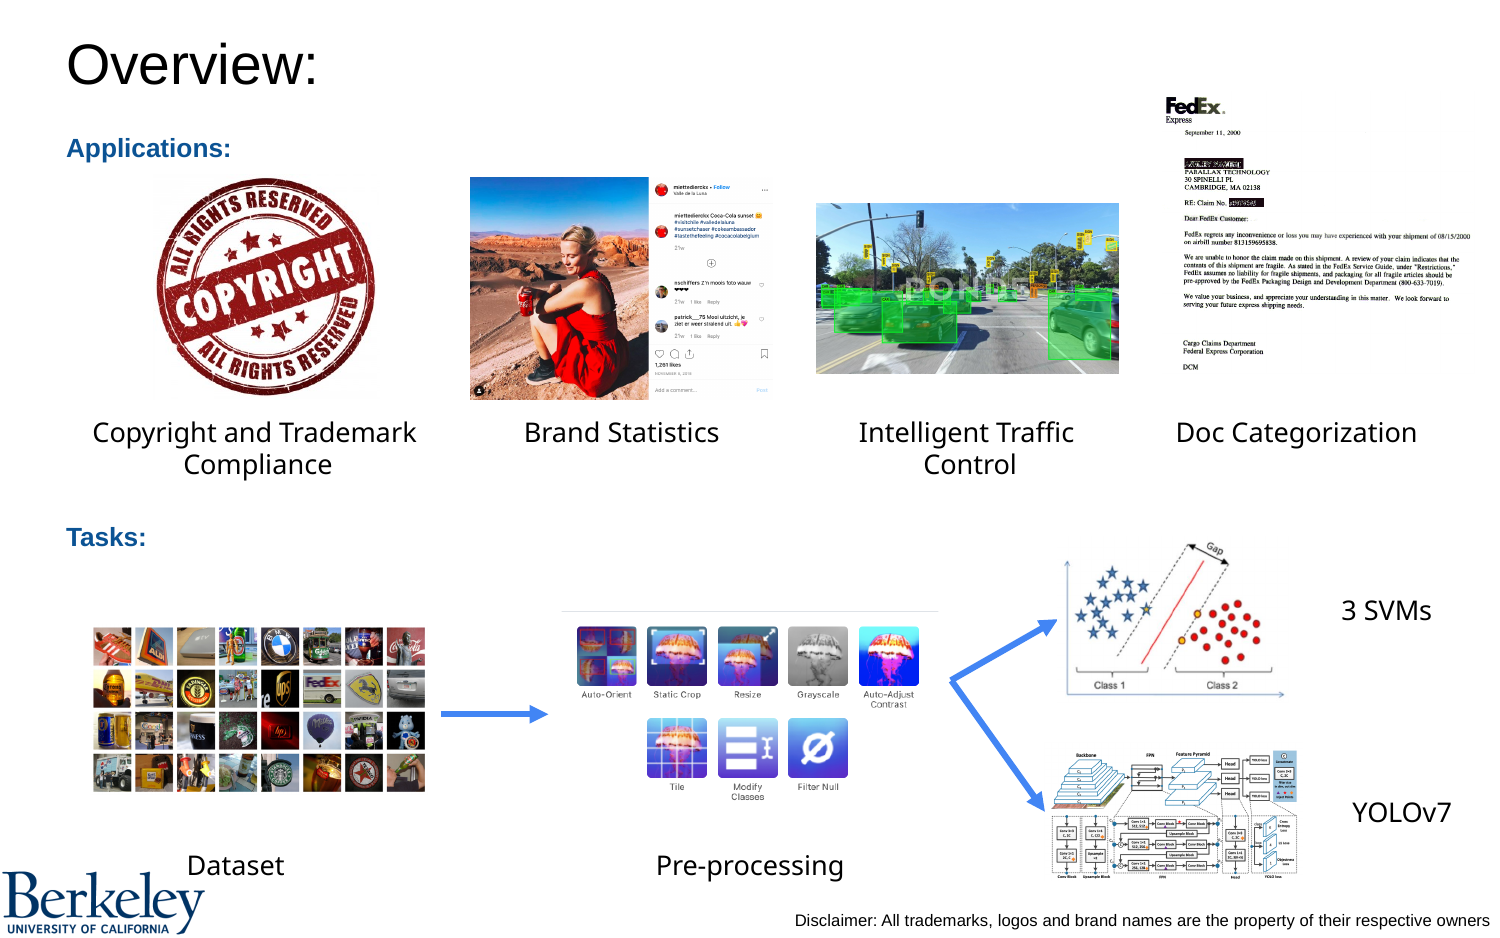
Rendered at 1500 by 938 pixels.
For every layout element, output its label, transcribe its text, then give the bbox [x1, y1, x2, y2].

list Tasks: [51, 500, 680, 568]
text_box Copyright and Trademark Compliance [38, 399, 478, 495]
text_box 3 SVMs [1324, 577, 1449, 641]
text_box Brand Statistics [402, 399, 821, 463]
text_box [951, 680, 1046, 812]
picture [470, 177, 773, 401]
text_box Pre-processing [530, 832, 970, 896]
text_box Intelligent Traffic Control [821, 399, 1119, 495]
picture [136, 157, 380, 401]
picture [90, 624, 428, 795]
picture [1162, 91, 1476, 374]
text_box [950, 618, 1052, 681]
text_box YOLOv7 [1324, 780, 1480, 843]
picture [0, 867, 207, 938]
title Overview: [51, 12, 1449, 112]
text_box Disclaimer: All trademarks, logos and brand names are the property of their respective owners [779, 899, 1500, 938]
list Applications: [51, 111, 680, 178]
picture [816, 203, 1119, 374]
picture [561, 604, 939, 814]
text_box Dataset [16, 832, 456, 896]
picture [1044, 742, 1304, 882]
picture [1057, 536, 1289, 703]
text_box Doc Categorization [1118, 399, 1475, 463]
